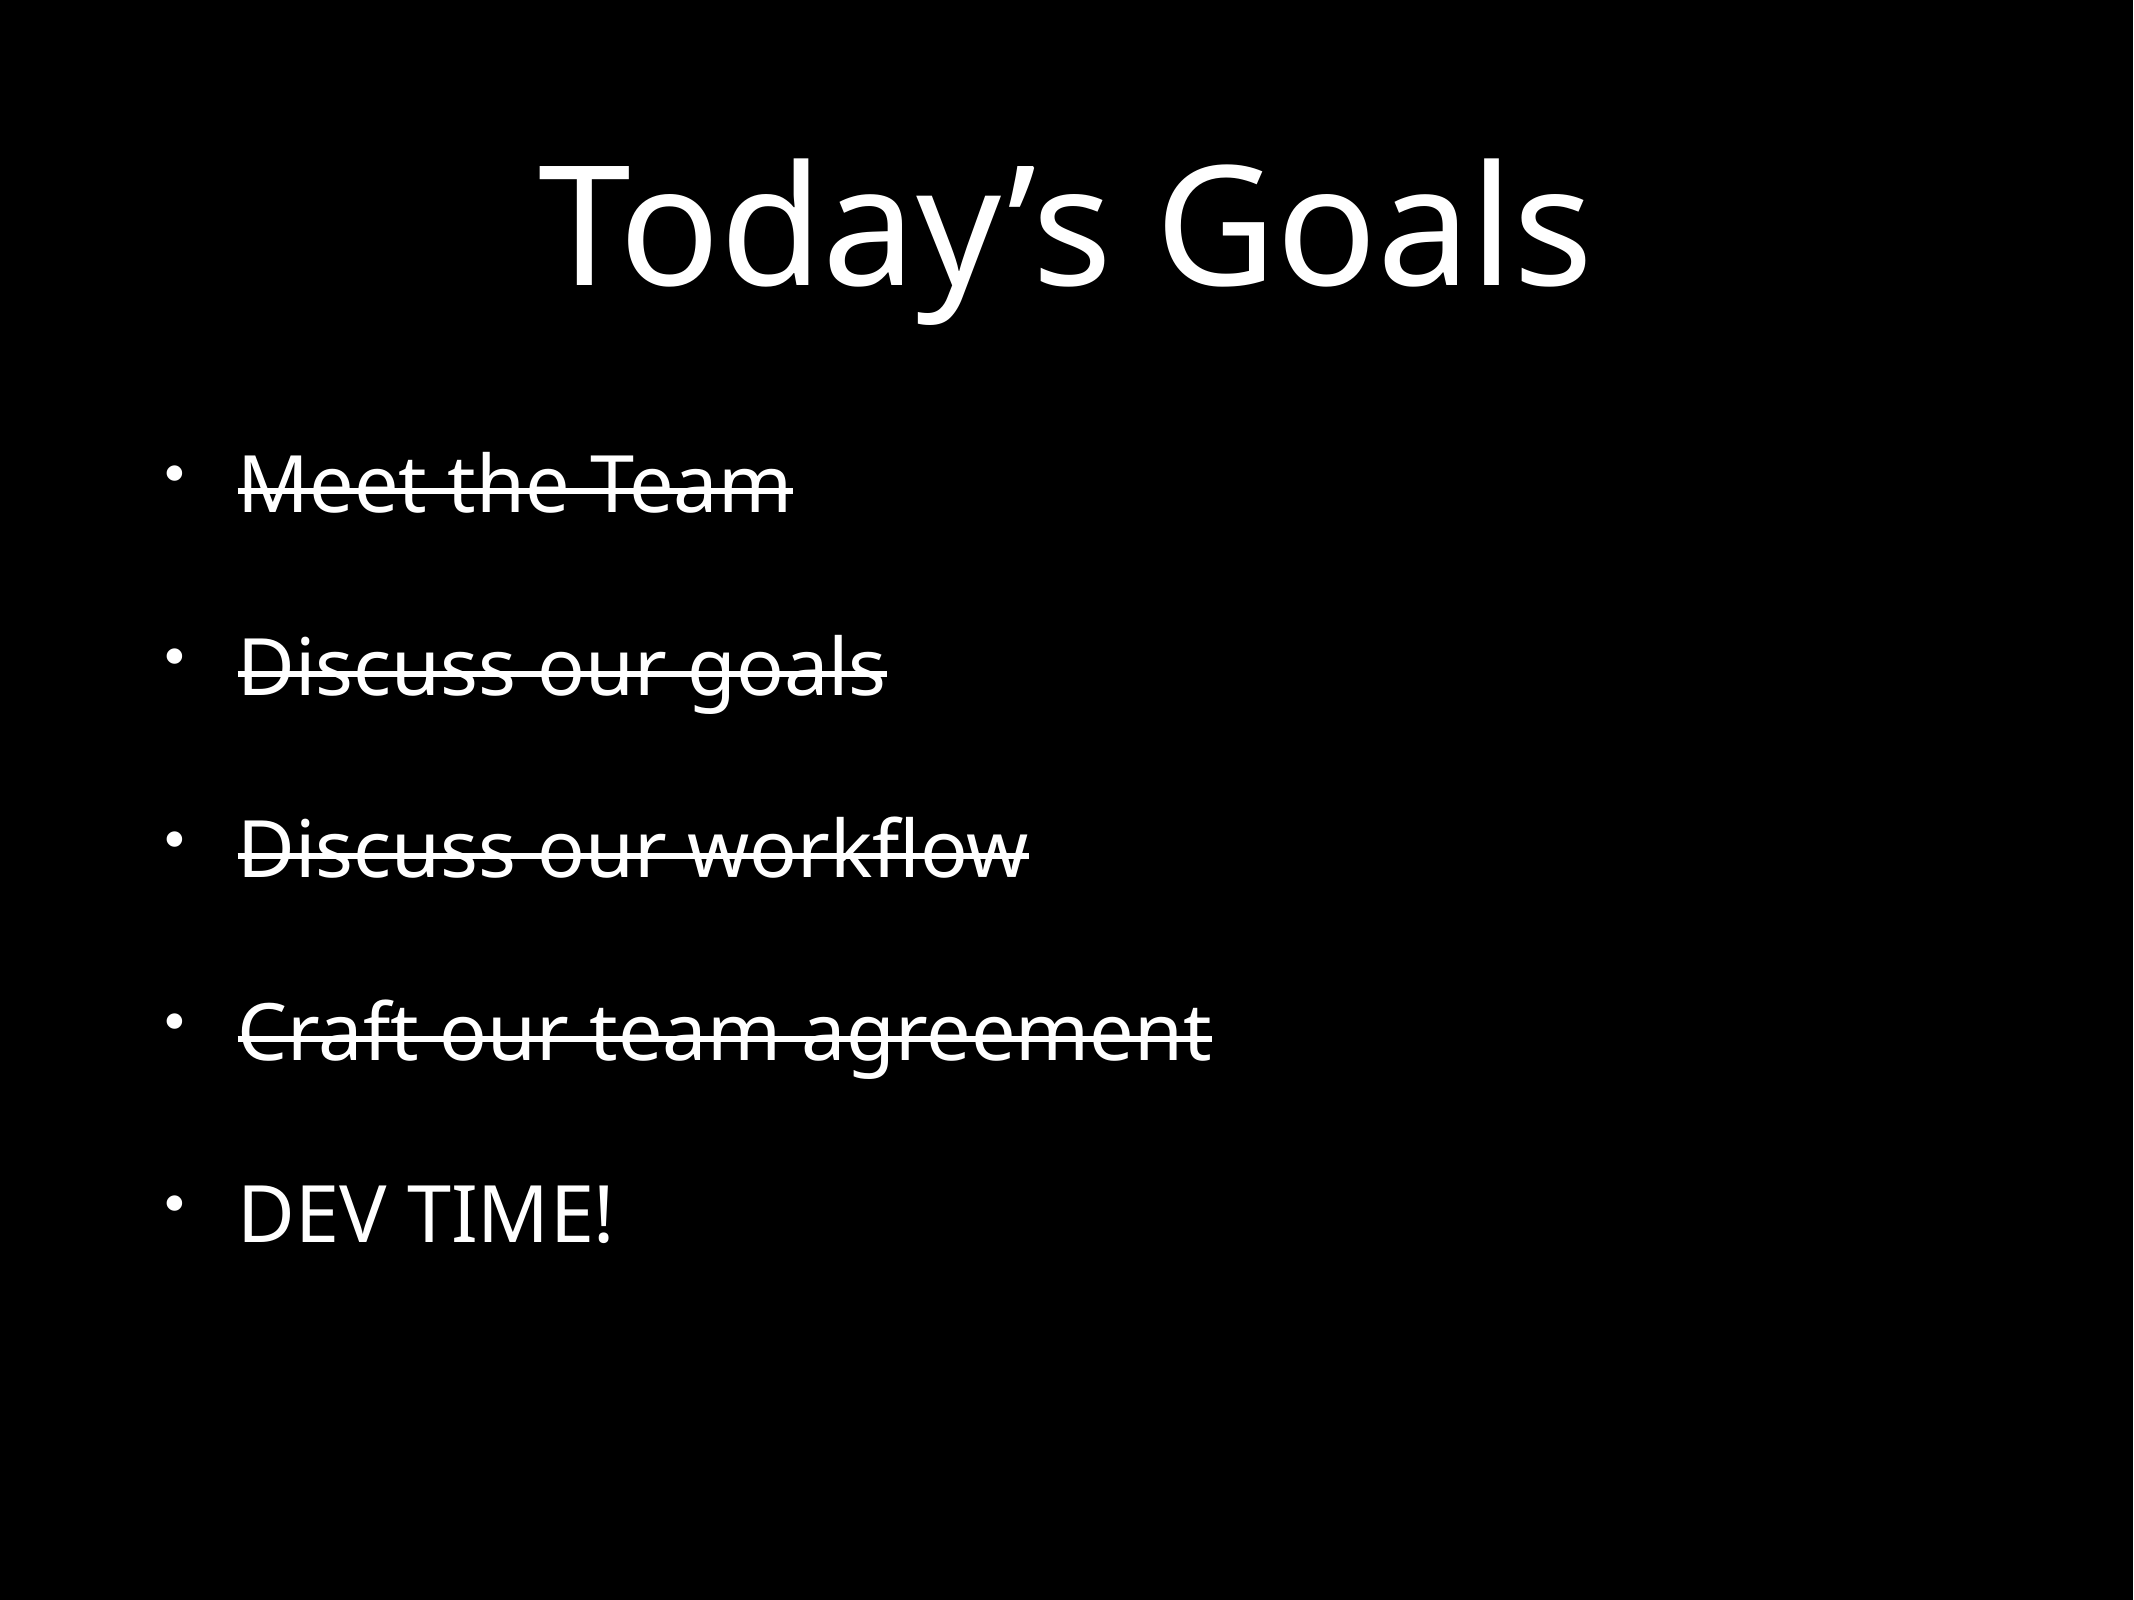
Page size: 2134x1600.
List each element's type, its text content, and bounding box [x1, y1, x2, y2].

list Meet the Team Discuss our goals Discuss our workflow Craft our team agreement DEV TIME! [155, 424, 1978, 1457]
title Today’s Goals [155, 41, 1978, 397]
